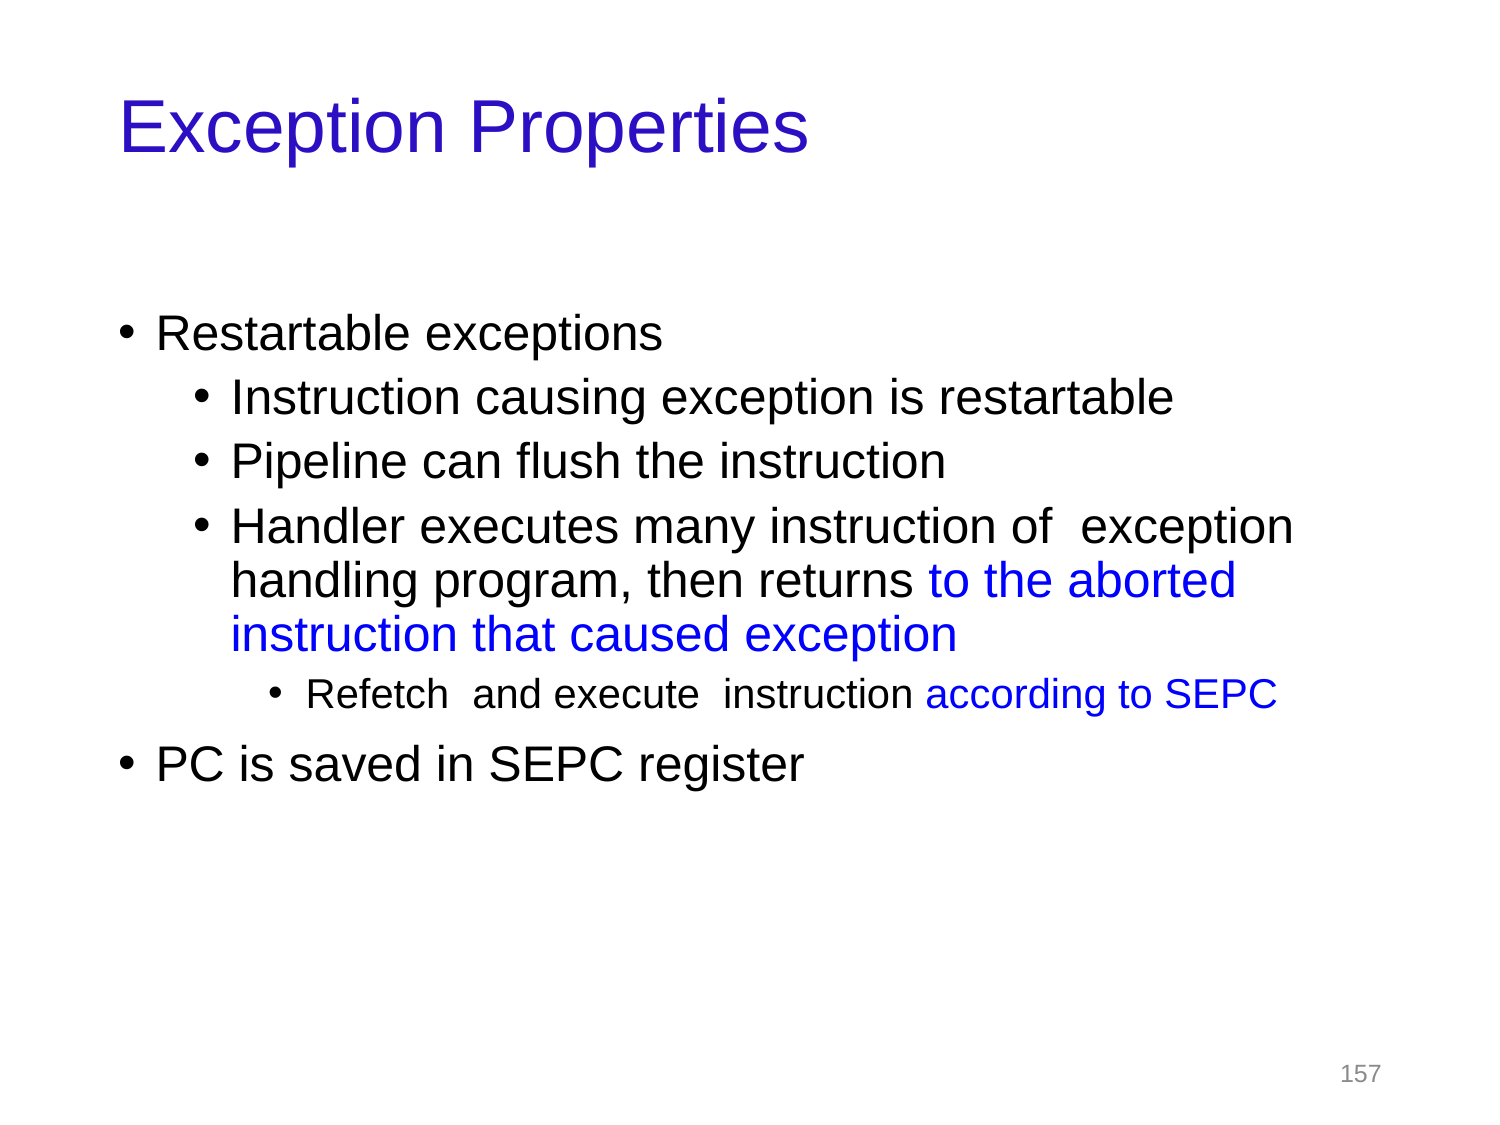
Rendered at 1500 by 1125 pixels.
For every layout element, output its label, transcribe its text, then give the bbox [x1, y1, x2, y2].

title Exception Properties [103, 59, 1397, 197]
list Restartable exceptions Instruction causing exception is restartable Pipeline can flush the instruction Handler executes many instruction of exception handling program, then returns to the aborted instruction that caused exception Refetch and execute instruction according to SEPC PC is saved in SEPC register [103, 299, 1397, 1014]
slide_number 157 [1059, 1042, 1397, 1103]
